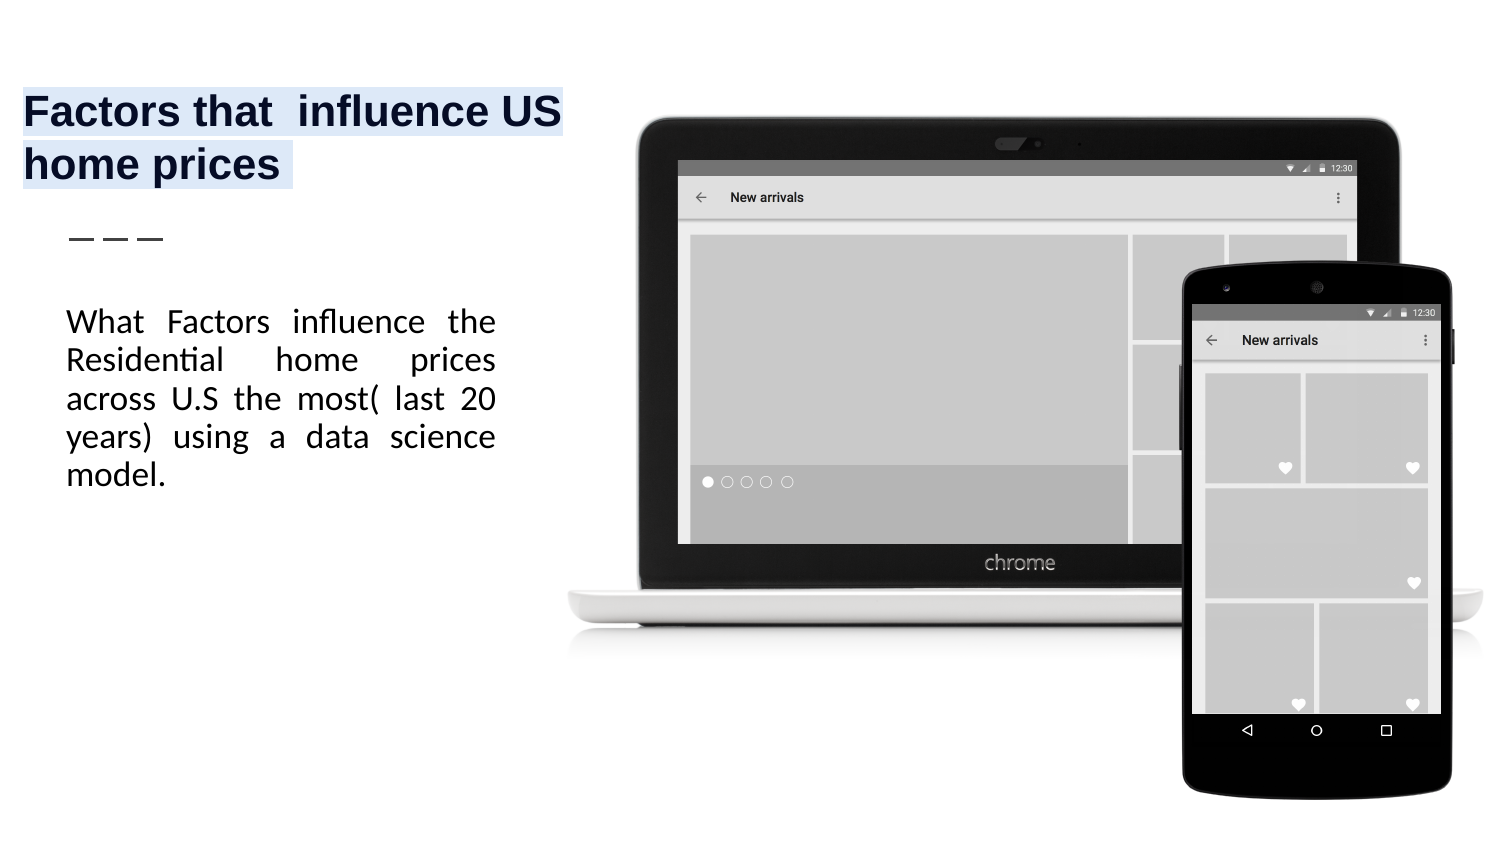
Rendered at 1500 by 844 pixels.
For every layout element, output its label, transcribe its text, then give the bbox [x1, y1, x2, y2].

picture [566, 114, 1484, 801]
title Factors that influence US home prices [8, 23, 638, 204]
list What Factors influence the Residential home prices across U.S the most( last 20 years) using a data science model. [51, 288, 512, 773]
